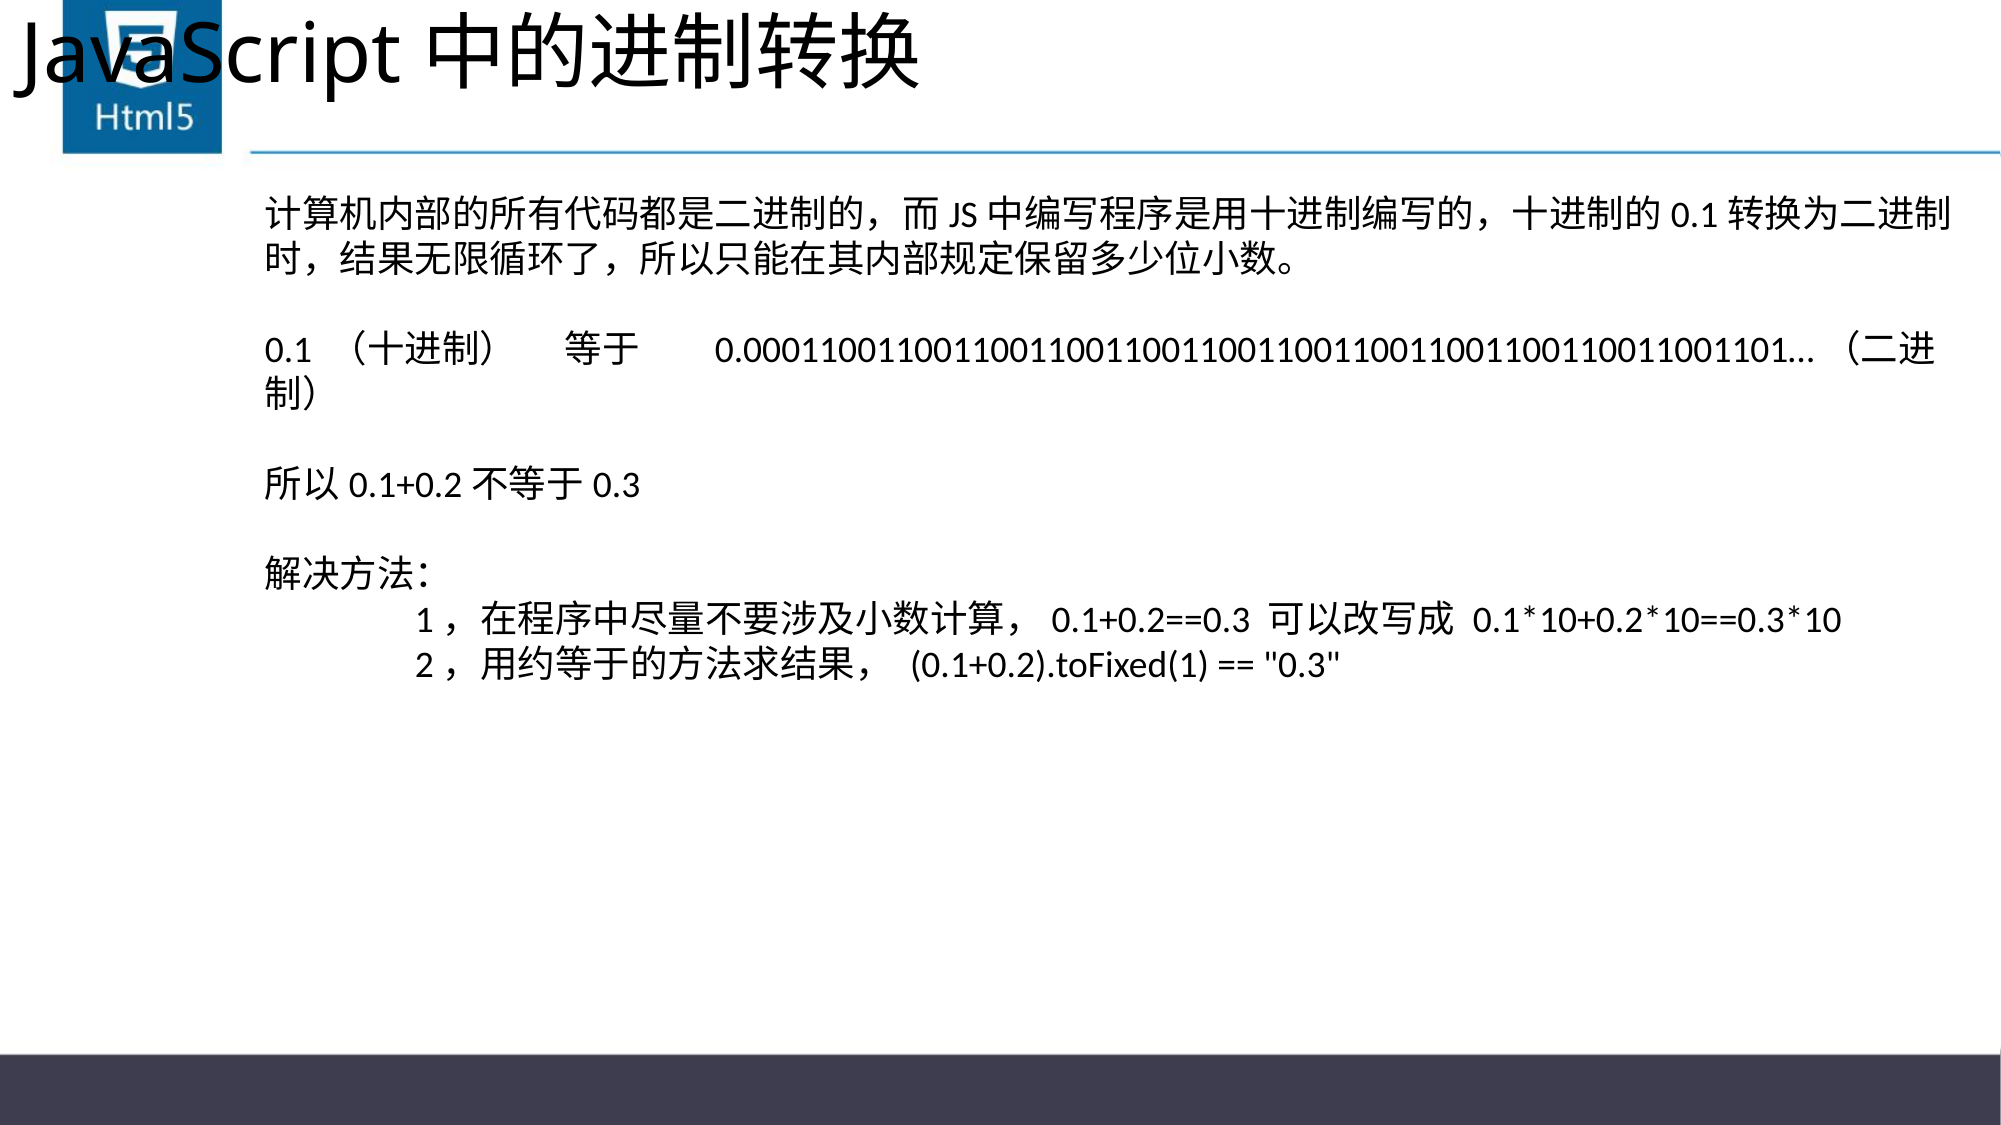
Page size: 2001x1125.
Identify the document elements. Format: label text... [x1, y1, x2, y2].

list 计算机内部的所有代码都是二进制的，而JS中编写程序是用十进制编写的，十进制的0.1转换为二进制时，结果无限循环了，所以只能在其内部规定保留多少位小数。 0.1 （十进制） 等于 0.0001100110011001100110011001100110011001100110011001101…（二进制） 所以0.1+0.2不等于0.3 解决方法： 1，在程序中尽量不要涉及小数计算，0.1+0.2==0.3 可以改写成 0.1*10+0.2*10==0.3*10 2，用约等于的方法求结果， (0.1+0.2).toFixed(1) == "0.3" [249, 182, 1980, 1019]
title JavaScript中的进制转换 [6, 3, 1997, 152]
picture [0, 0, 2001, 1125]
